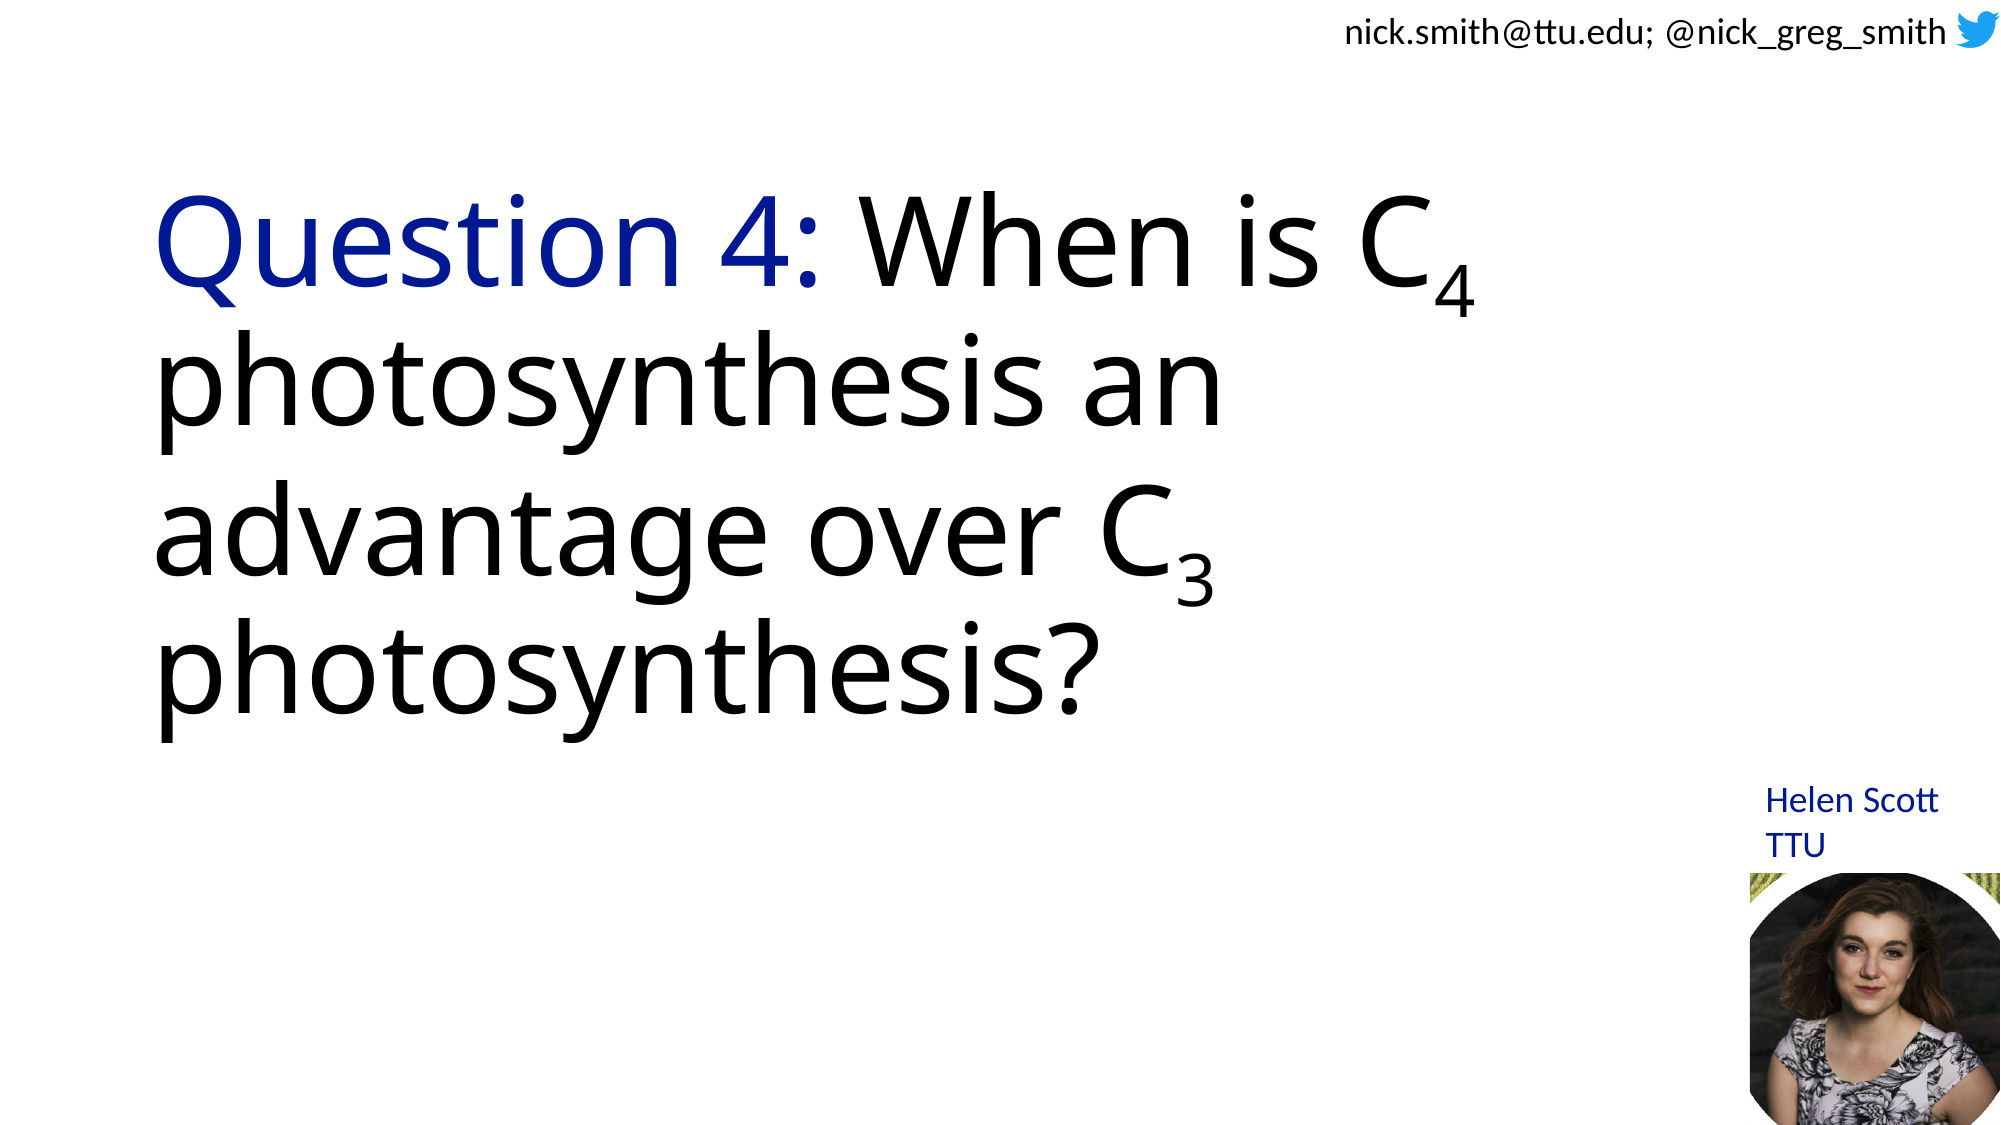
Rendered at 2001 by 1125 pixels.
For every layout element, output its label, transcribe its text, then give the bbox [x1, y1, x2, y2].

text_box Helen Scott TTU [1750, 767, 1955, 873]
picture [1749, 873, 2000, 1125]
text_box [1325, 0, 2000, 60]
title Question 4: When is C4 photosynthesis an advantage over C3 photosynthesis? [136, 280, 1862, 749]
